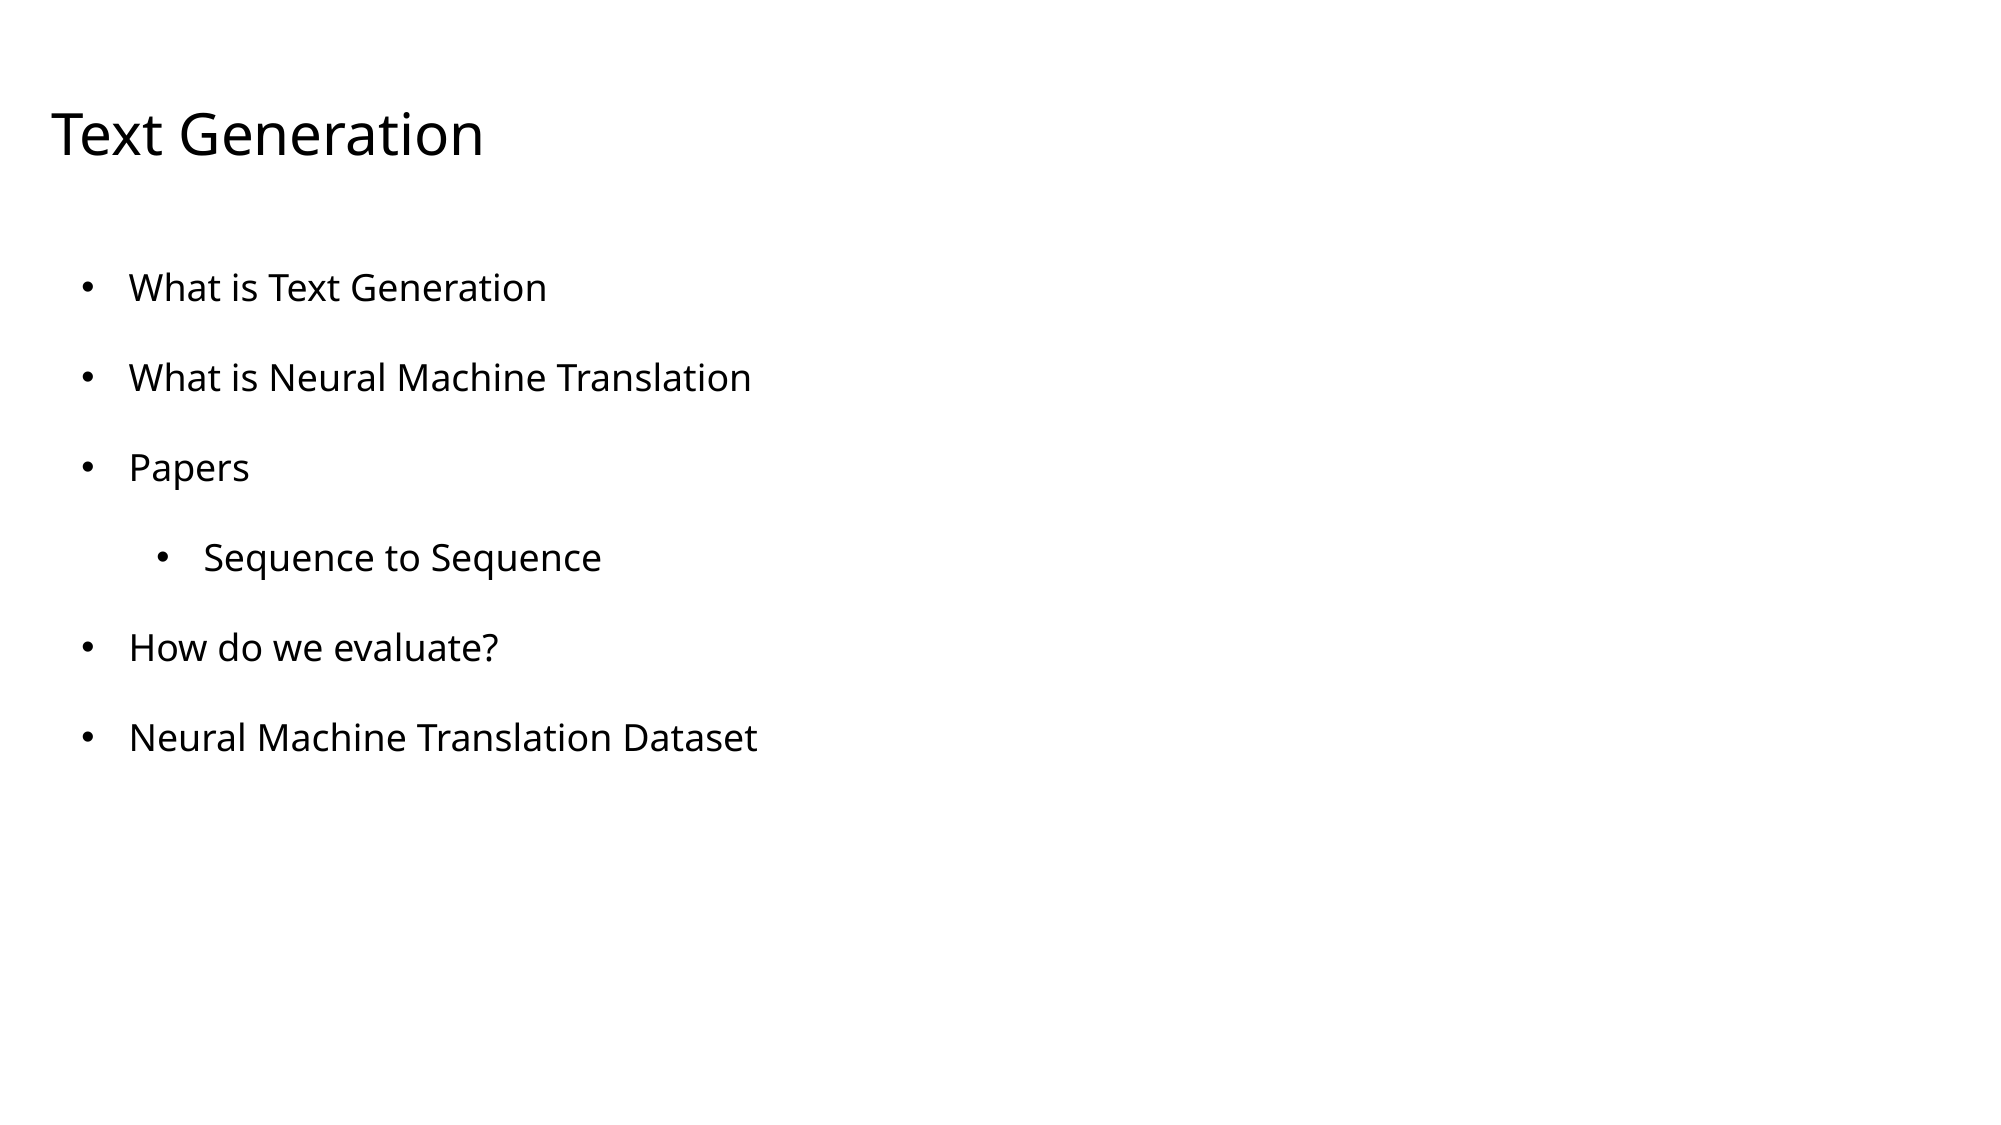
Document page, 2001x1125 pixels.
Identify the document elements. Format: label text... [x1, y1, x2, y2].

text_box What is Text Generation What is Neural Machine Translation Papers Sequence to Sequence How do we evaluate? Neural Machine Translation Dataset [66, 211, 1270, 767]
text_box Text Generation [37, 89, 501, 175]
